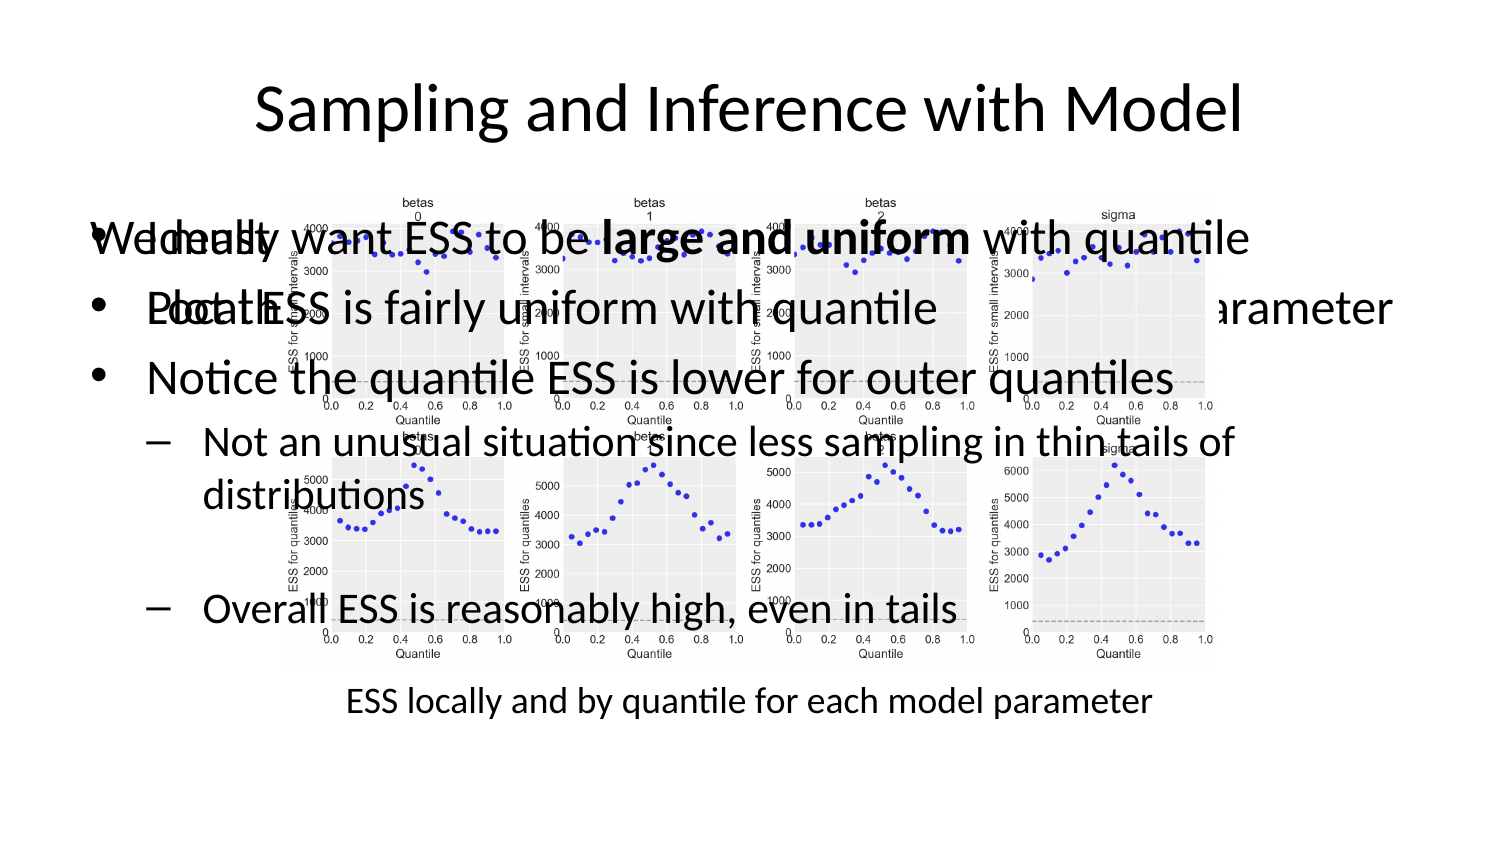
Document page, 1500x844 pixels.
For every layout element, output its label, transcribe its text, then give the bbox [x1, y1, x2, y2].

list Ideally want ESS to be large and uniform with quantile Local ESS is fairly uniform with quantile Notice the quantile ESS is lower for outer quantiles Not an unusual situation since less sampling in thin tails of distributions Overall ESS is reasonably high, even in tails [75, 196, 1425, 754]
picture [281, 195, 1219, 669]
title Sampling and Inference with Model [75, 33, 1425, 175]
